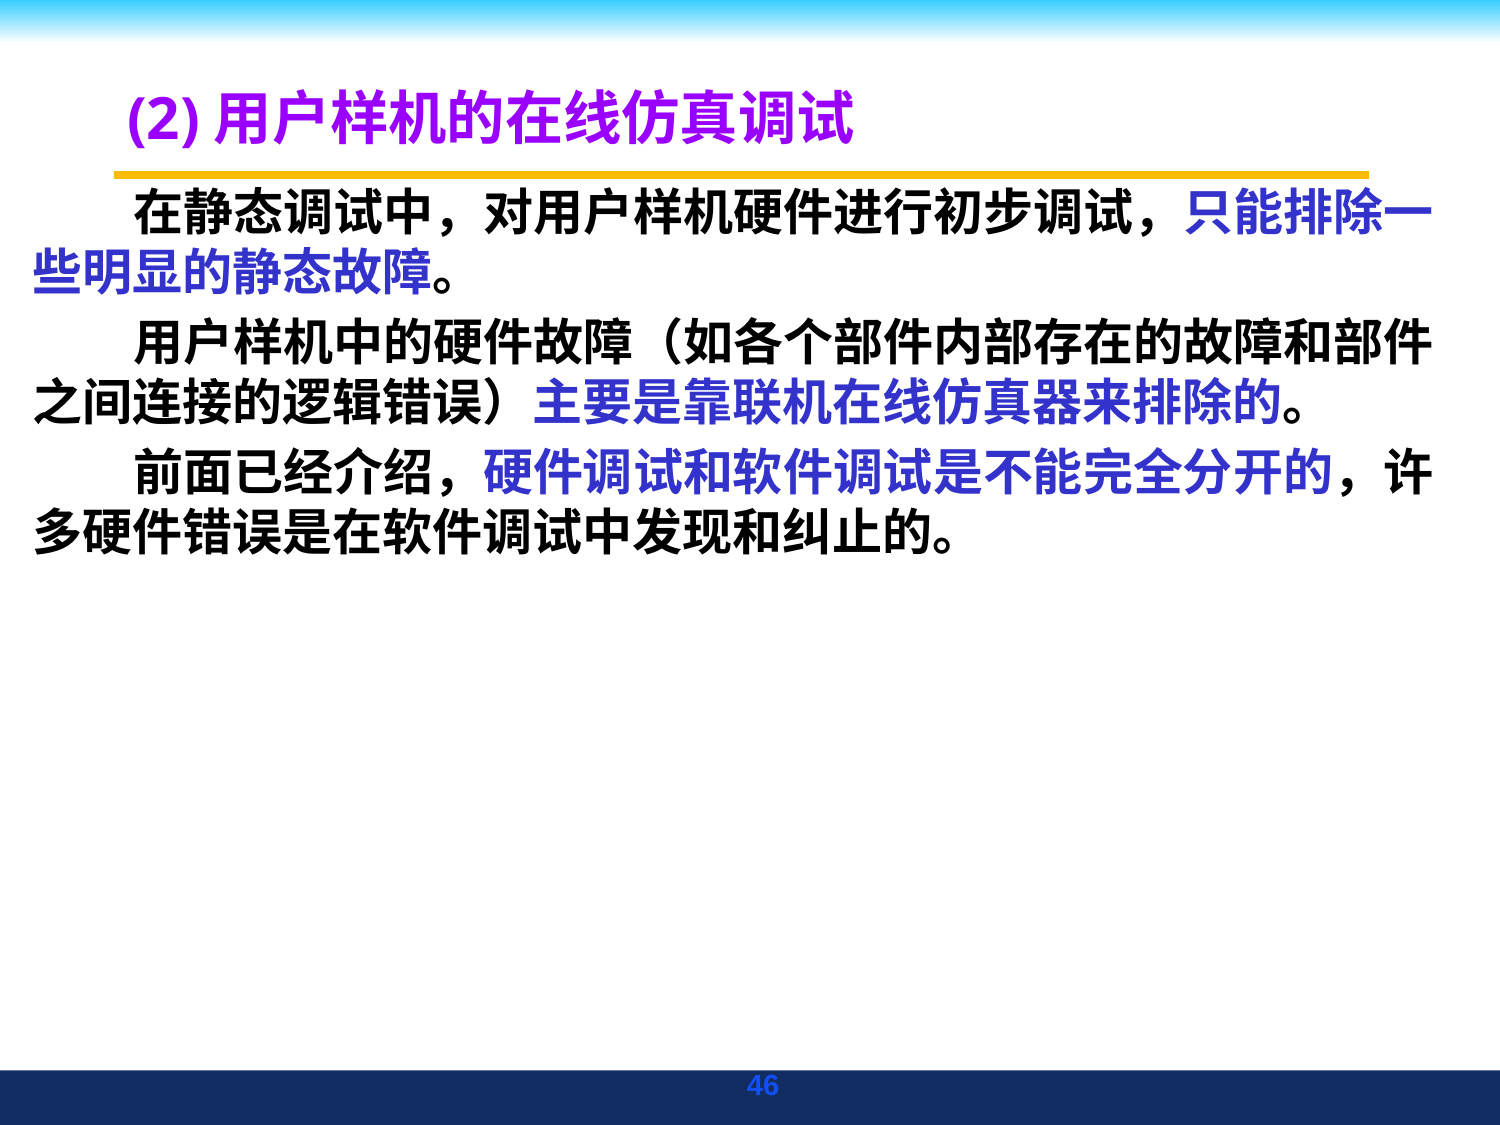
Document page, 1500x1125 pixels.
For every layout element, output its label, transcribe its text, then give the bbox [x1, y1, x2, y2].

list 在静态调试中，对用户样机硬件进行初步调试，只能排除一些明显的静态故障。 用户样机中的硬件故障（如各个部件内部存在的故障和部件之间连接的逻辑错误）主要是靠联机在线仿真器来排除的。 前面已经介绍，硬件调试和软件调试是不能完全分开的，许多硬件错误是在软件调试中发现和纠止的。 [17, 172, 1483, 1007]
footer 46 [525, 1045, 1001, 1122]
title (2)用户样机的在线仿真调试 [112, 66, 1371, 167]
